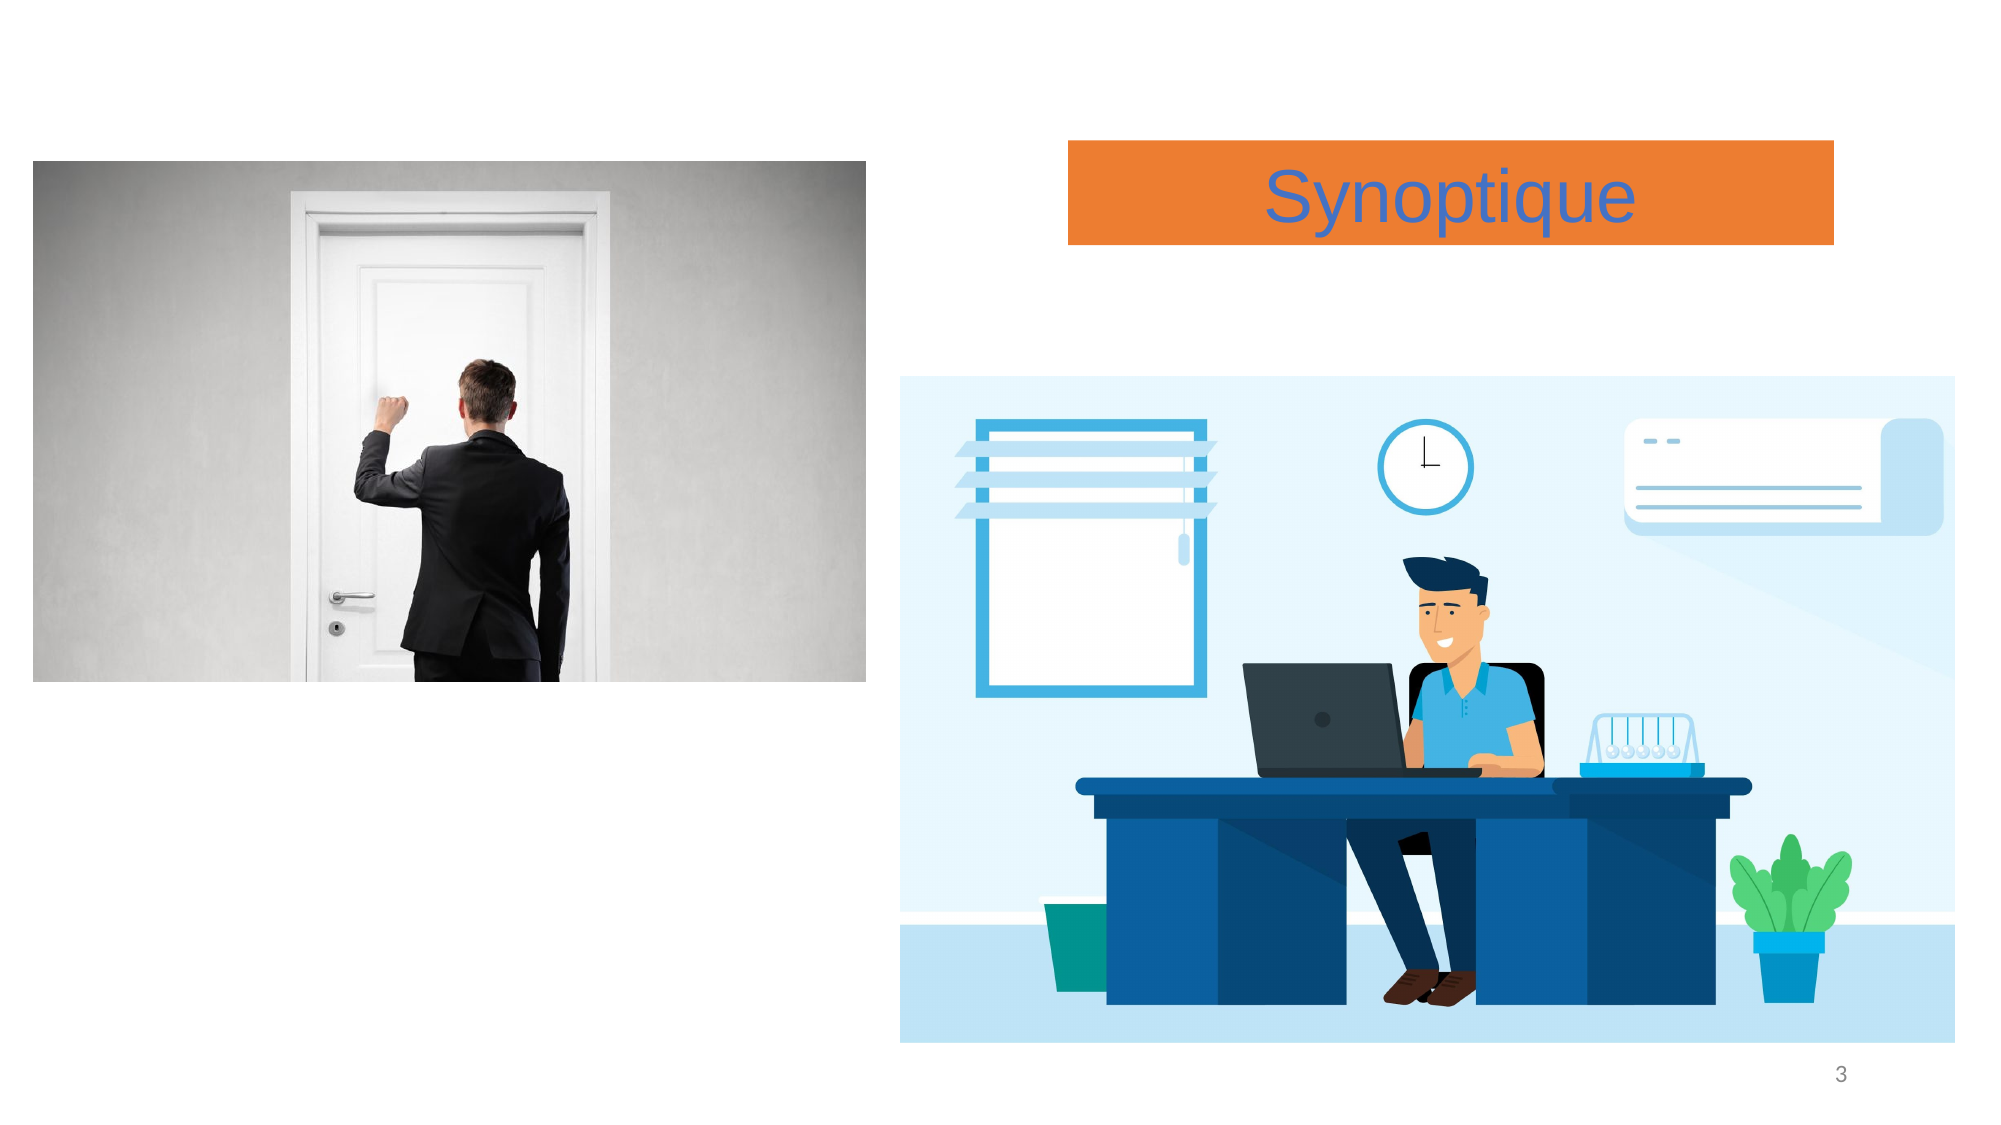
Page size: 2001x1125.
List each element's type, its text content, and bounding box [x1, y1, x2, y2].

text_box Synoptique [1068, 140, 1834, 246]
picture [900, 376, 1955, 1043]
picture [33, 161, 866, 682]
slide_number ‹#› [1412, 1052, 1863, 1103]
